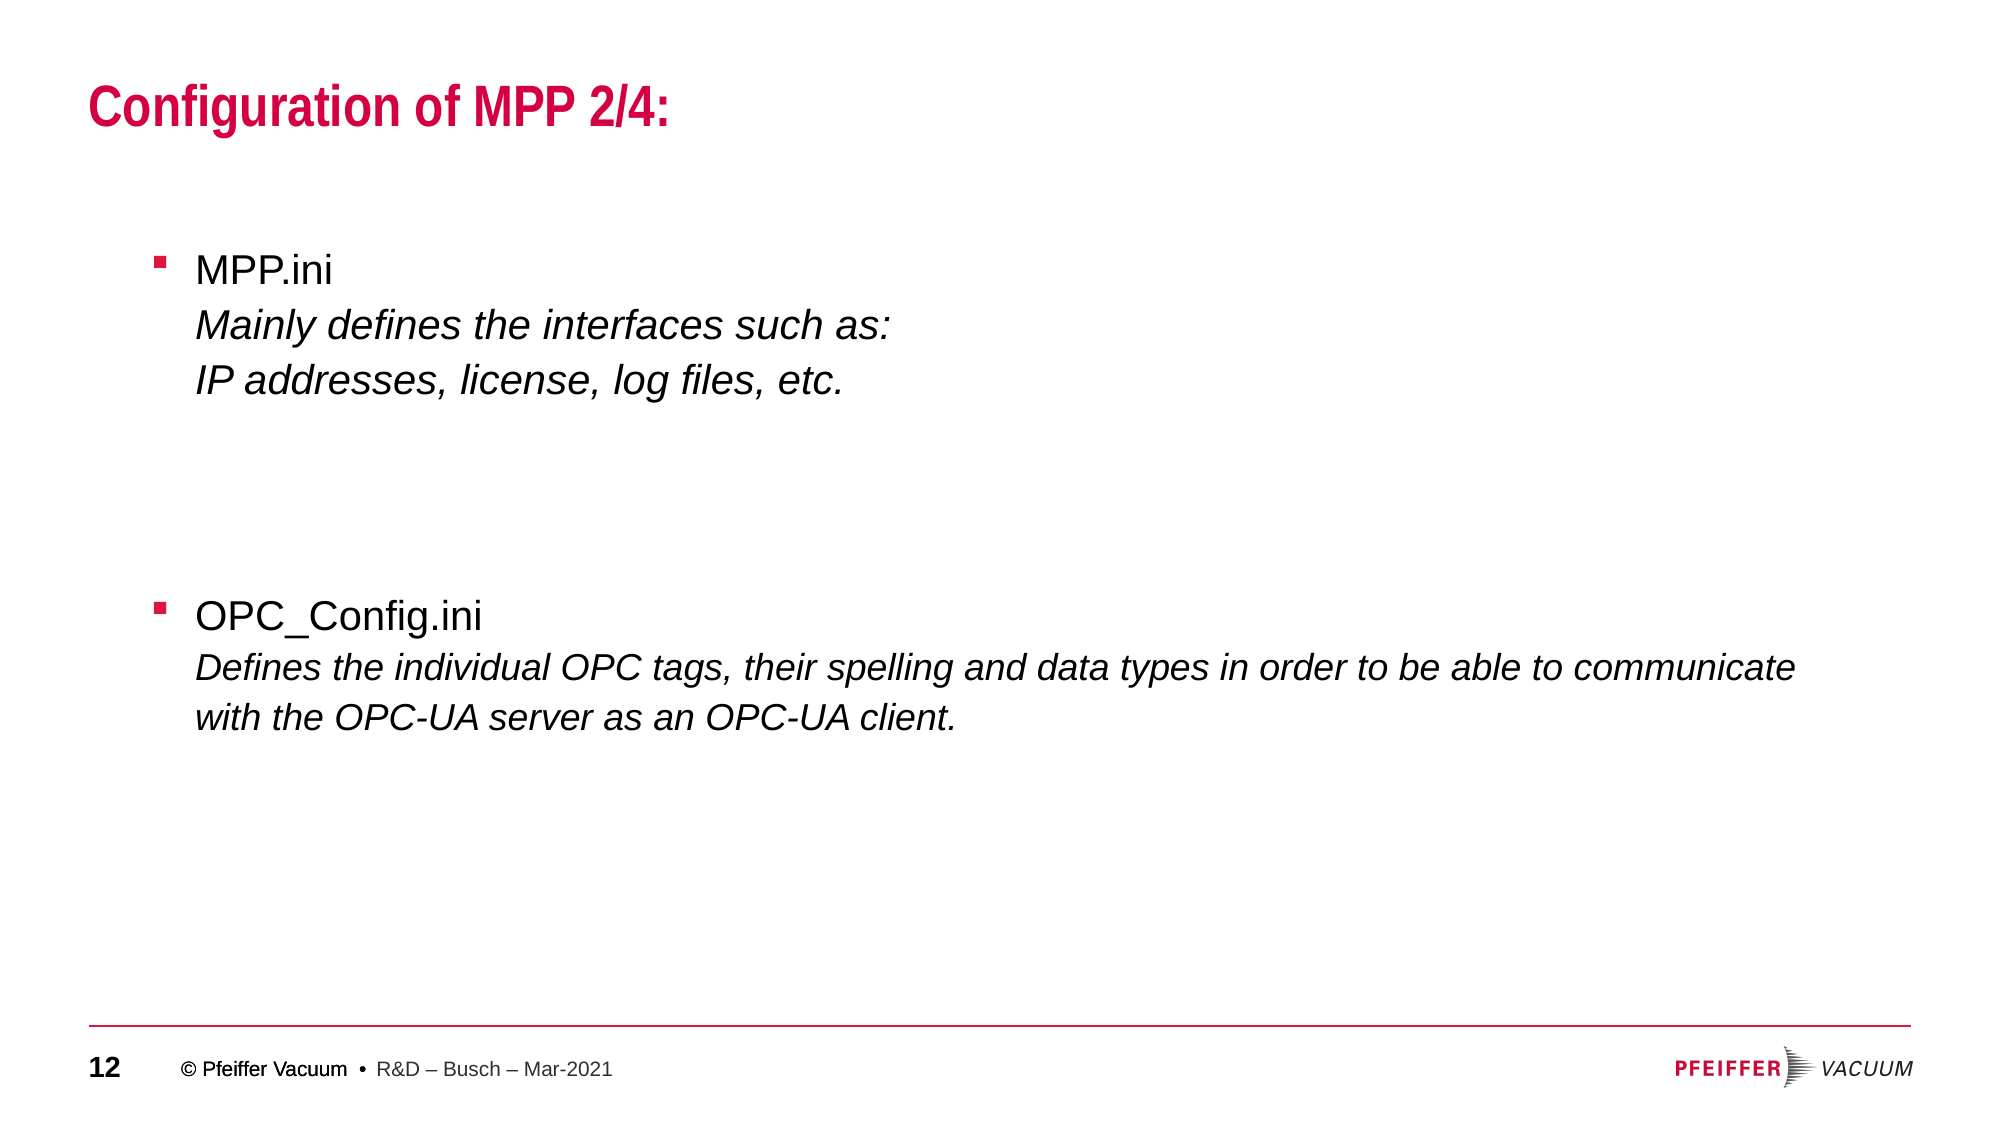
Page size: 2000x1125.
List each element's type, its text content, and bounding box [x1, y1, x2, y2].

picture [1676, 1046, 1913, 1088]
title Configuration of MPP 2/4: [88, 70, 1911, 217]
footer R&D – Busch – Mar-2021 [376, 1055, 1665, 1088]
text_box MPP.ini Mainly defines the interfaces such as: IP addresses, license, log files, etc. OPC_Config.ini Defines the individual OPC tags, their spelling and data types in order to be able to communicate with the OPC-UA server as an OPC-UA client. [135, 230, 1863, 1020]
